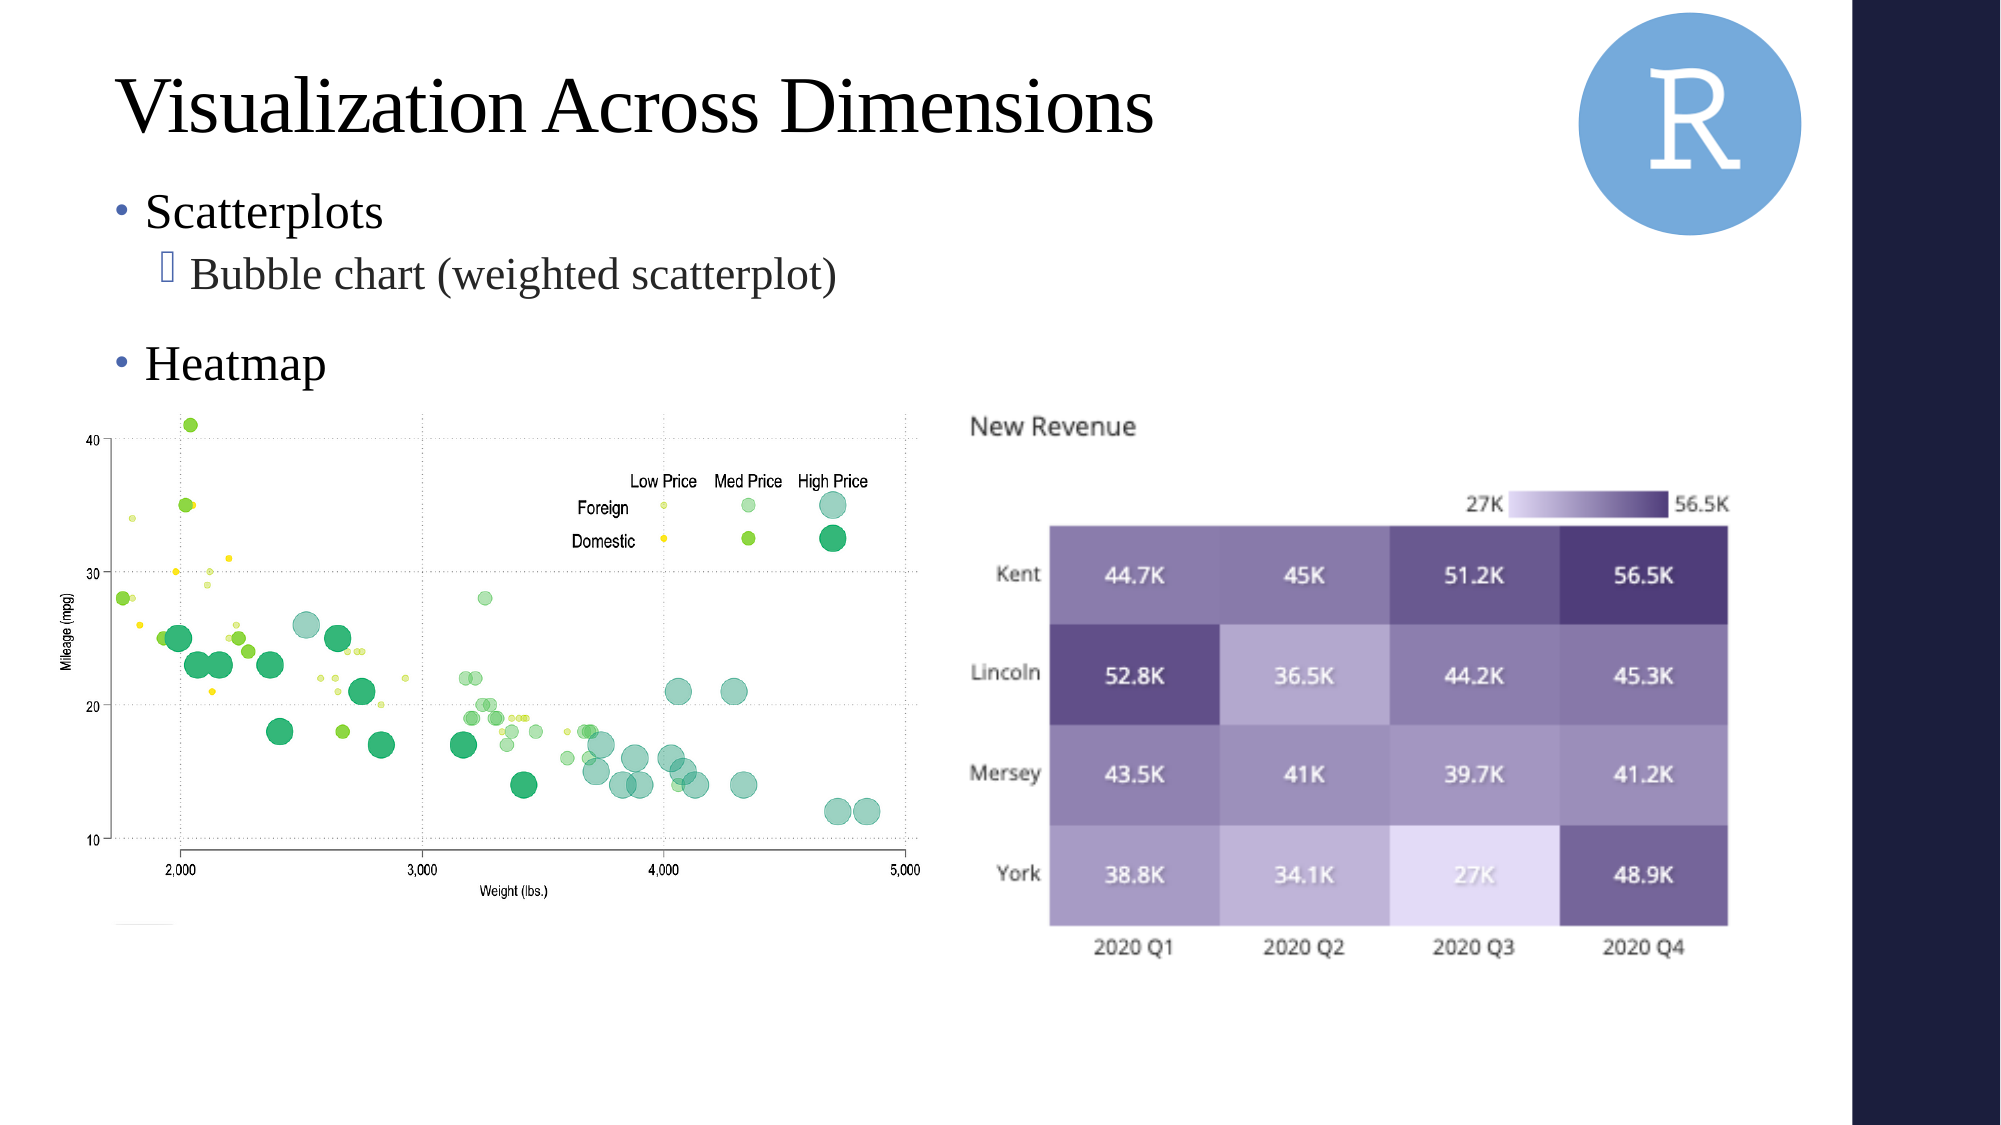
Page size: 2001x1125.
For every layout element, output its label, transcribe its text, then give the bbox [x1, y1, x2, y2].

title Visualization Across Dimensions [99, 55, 1570, 158]
picture [1577, 10, 1803, 237]
picture [30, 387, 1756, 988]
list Scatterplots Bubble chart (weighted scatterplot) Heatmap [99, 174, 1775, 1019]
